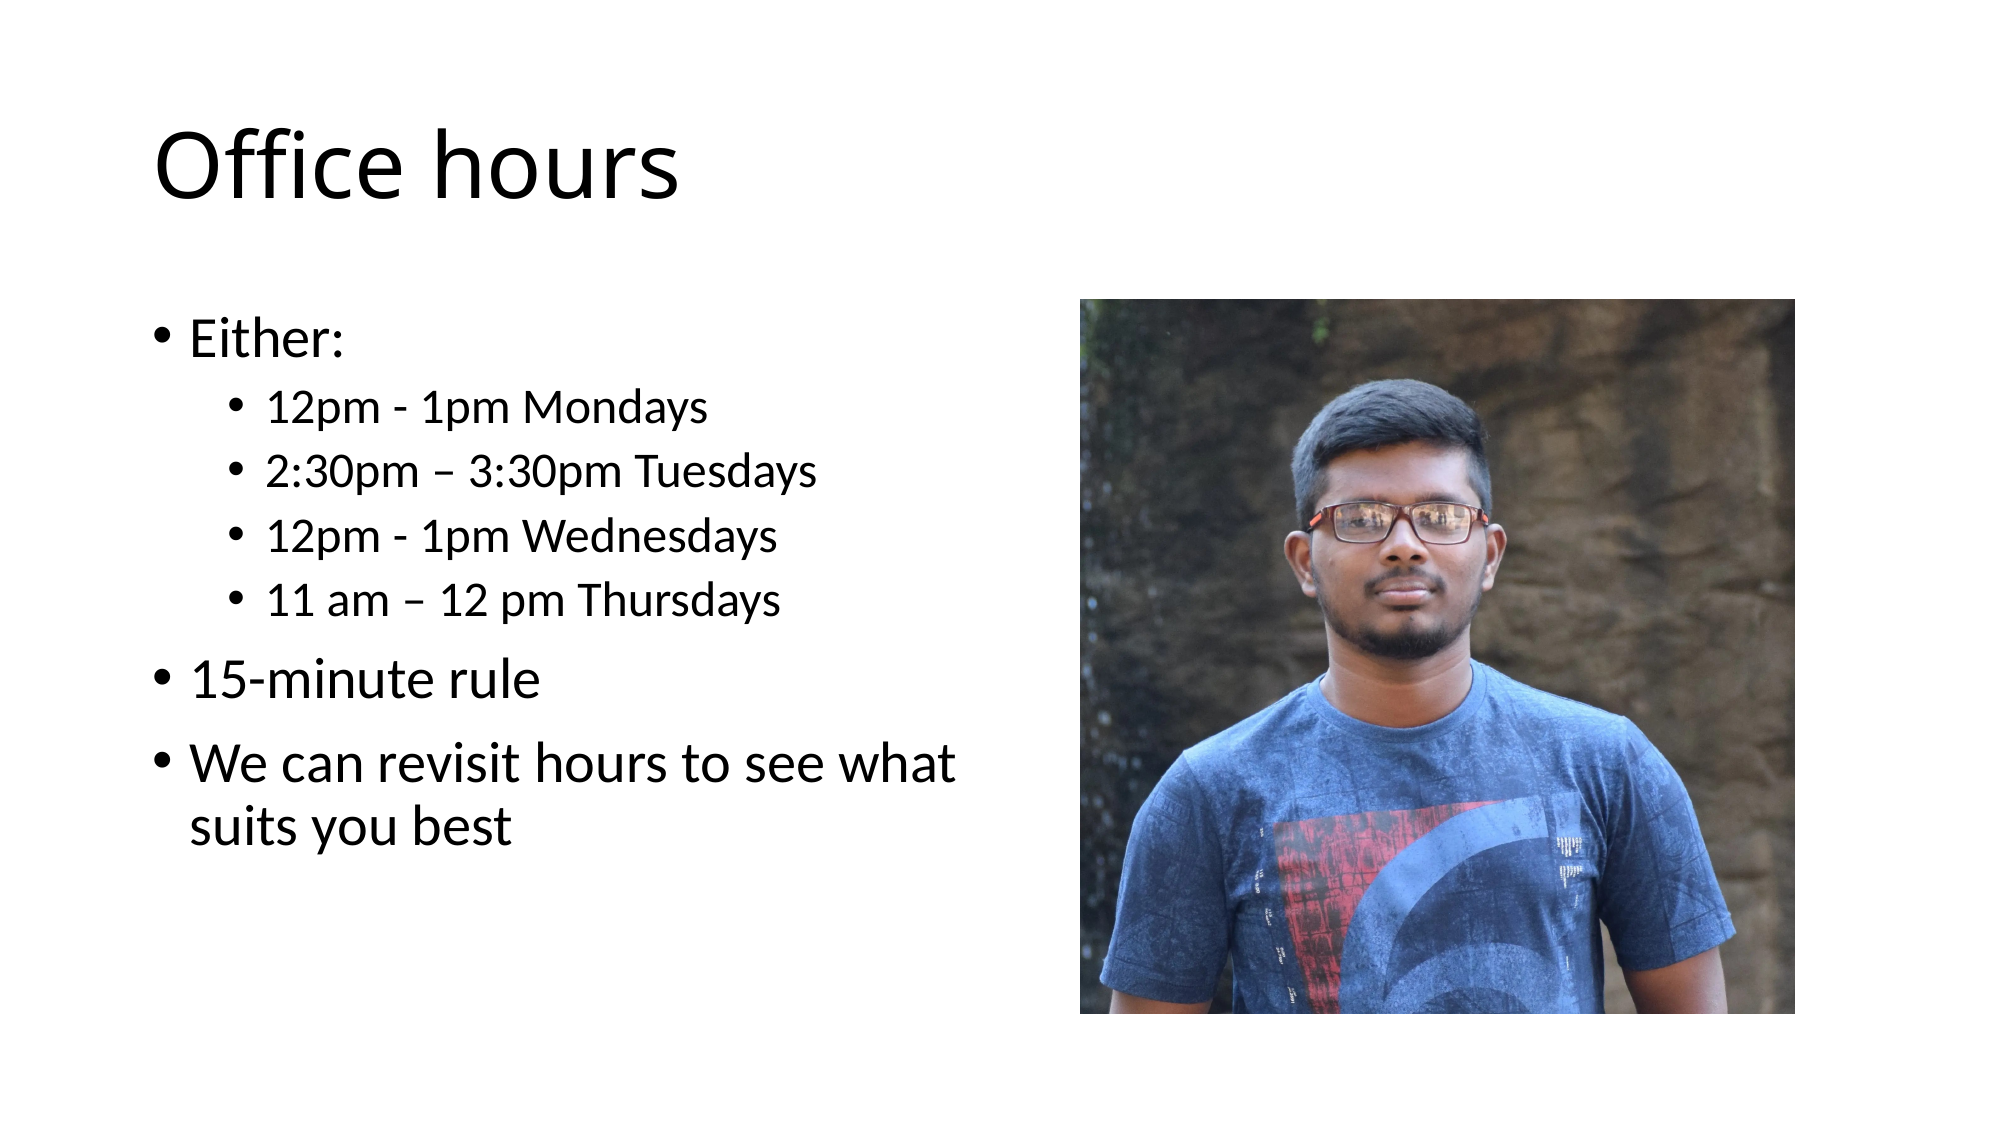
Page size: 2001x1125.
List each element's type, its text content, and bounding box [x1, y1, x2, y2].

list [1080, 299, 1795, 1014]
title Office hours [137, 59, 1863, 278]
list Either: 12pm - 1pm Mondays 2:30pm – 3:30pm Tuesdays 12pm - 1pm Wednesdays 11 am – 12 pm Thursdays 15-minute rule We can revisit hours to see what suits you best [137, 299, 988, 1014]
